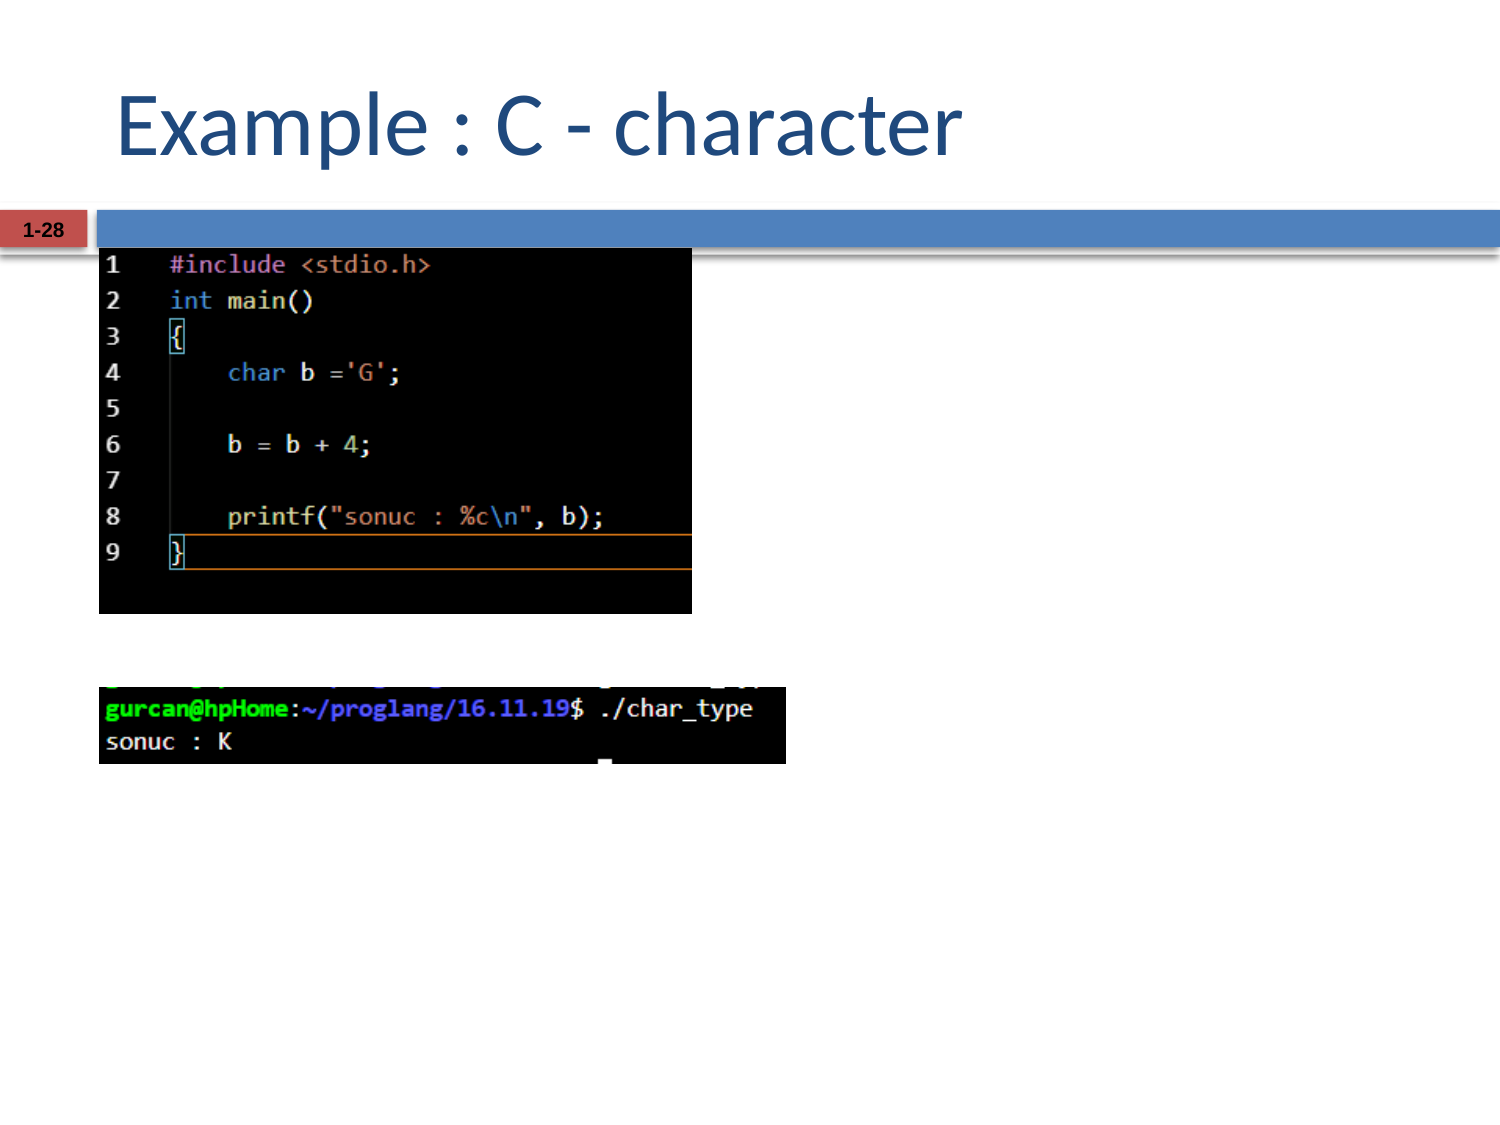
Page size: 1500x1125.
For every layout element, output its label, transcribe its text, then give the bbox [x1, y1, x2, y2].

picture [99, 248, 693, 615]
text_box Example : C - character [100, 37, 1438, 200]
text_box 1-<number> [0, 208, 88, 249]
picture [99, 687, 786, 765]
